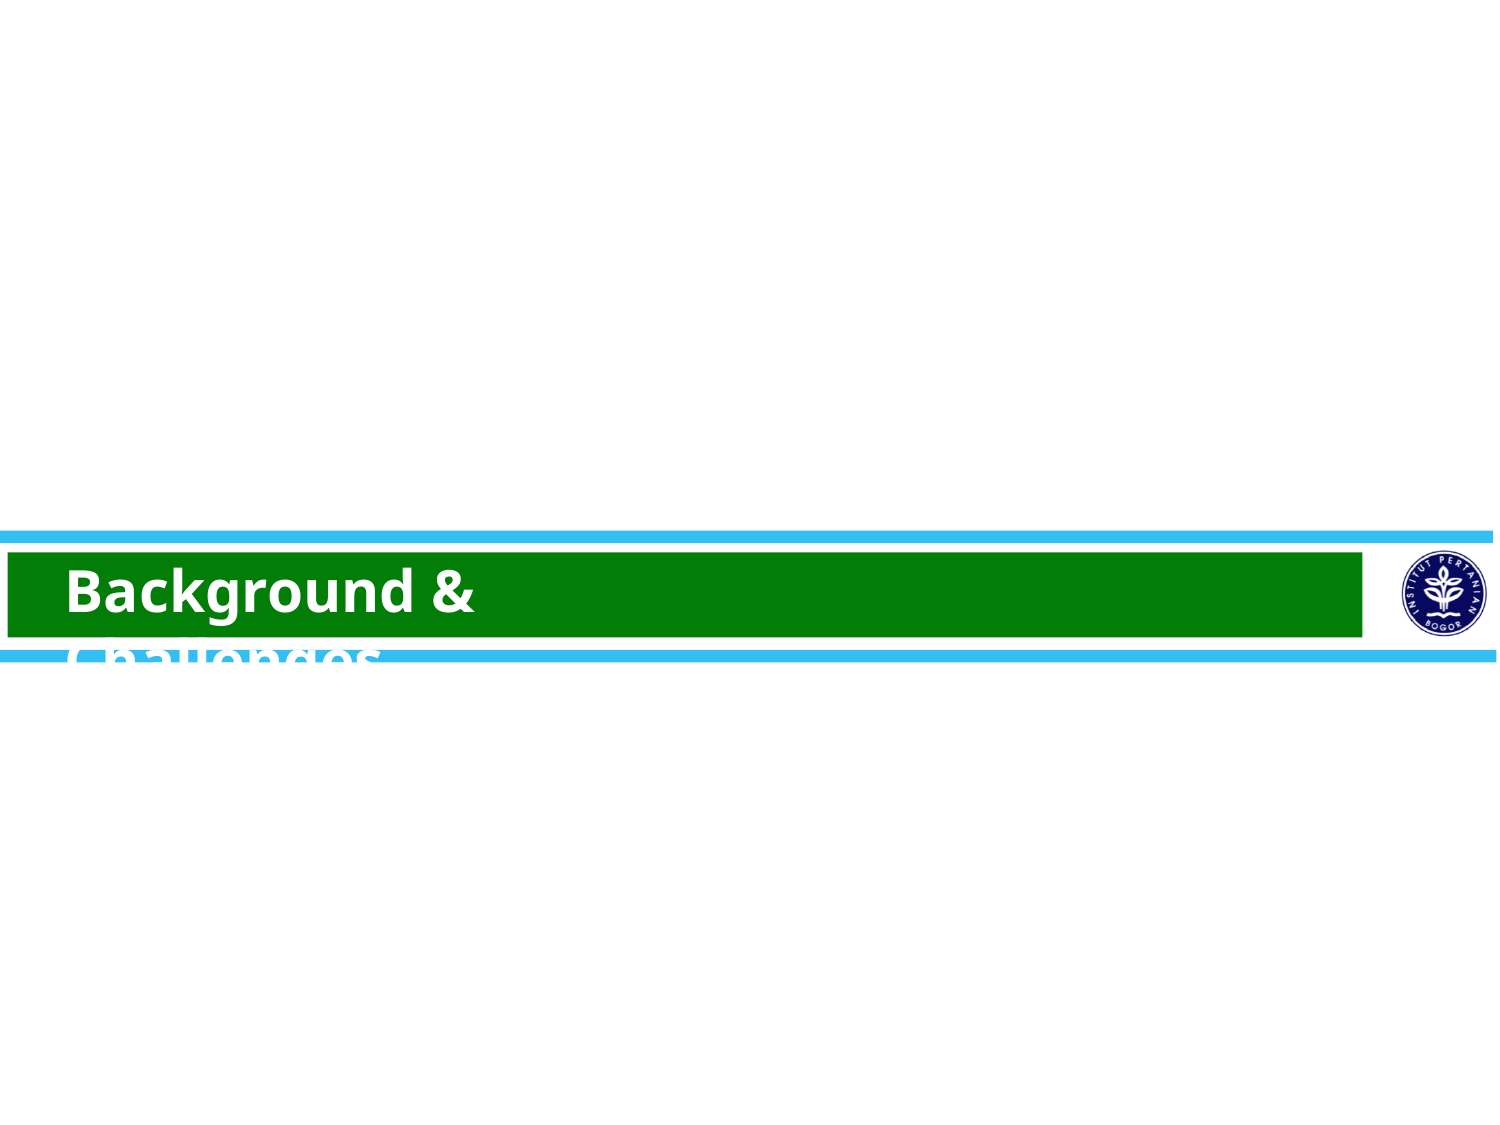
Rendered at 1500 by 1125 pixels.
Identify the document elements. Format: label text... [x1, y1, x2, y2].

text_box [800, 649, 1497, 663]
text_box [0, 649, 49, 663]
text_box [7, 552, 49, 638]
text_box [800, 552, 1363, 638]
text_box [0, 530, 1494, 544]
text_box Background & Challenges [49, 547, 800, 772]
picture [1400, 549, 1488, 637]
